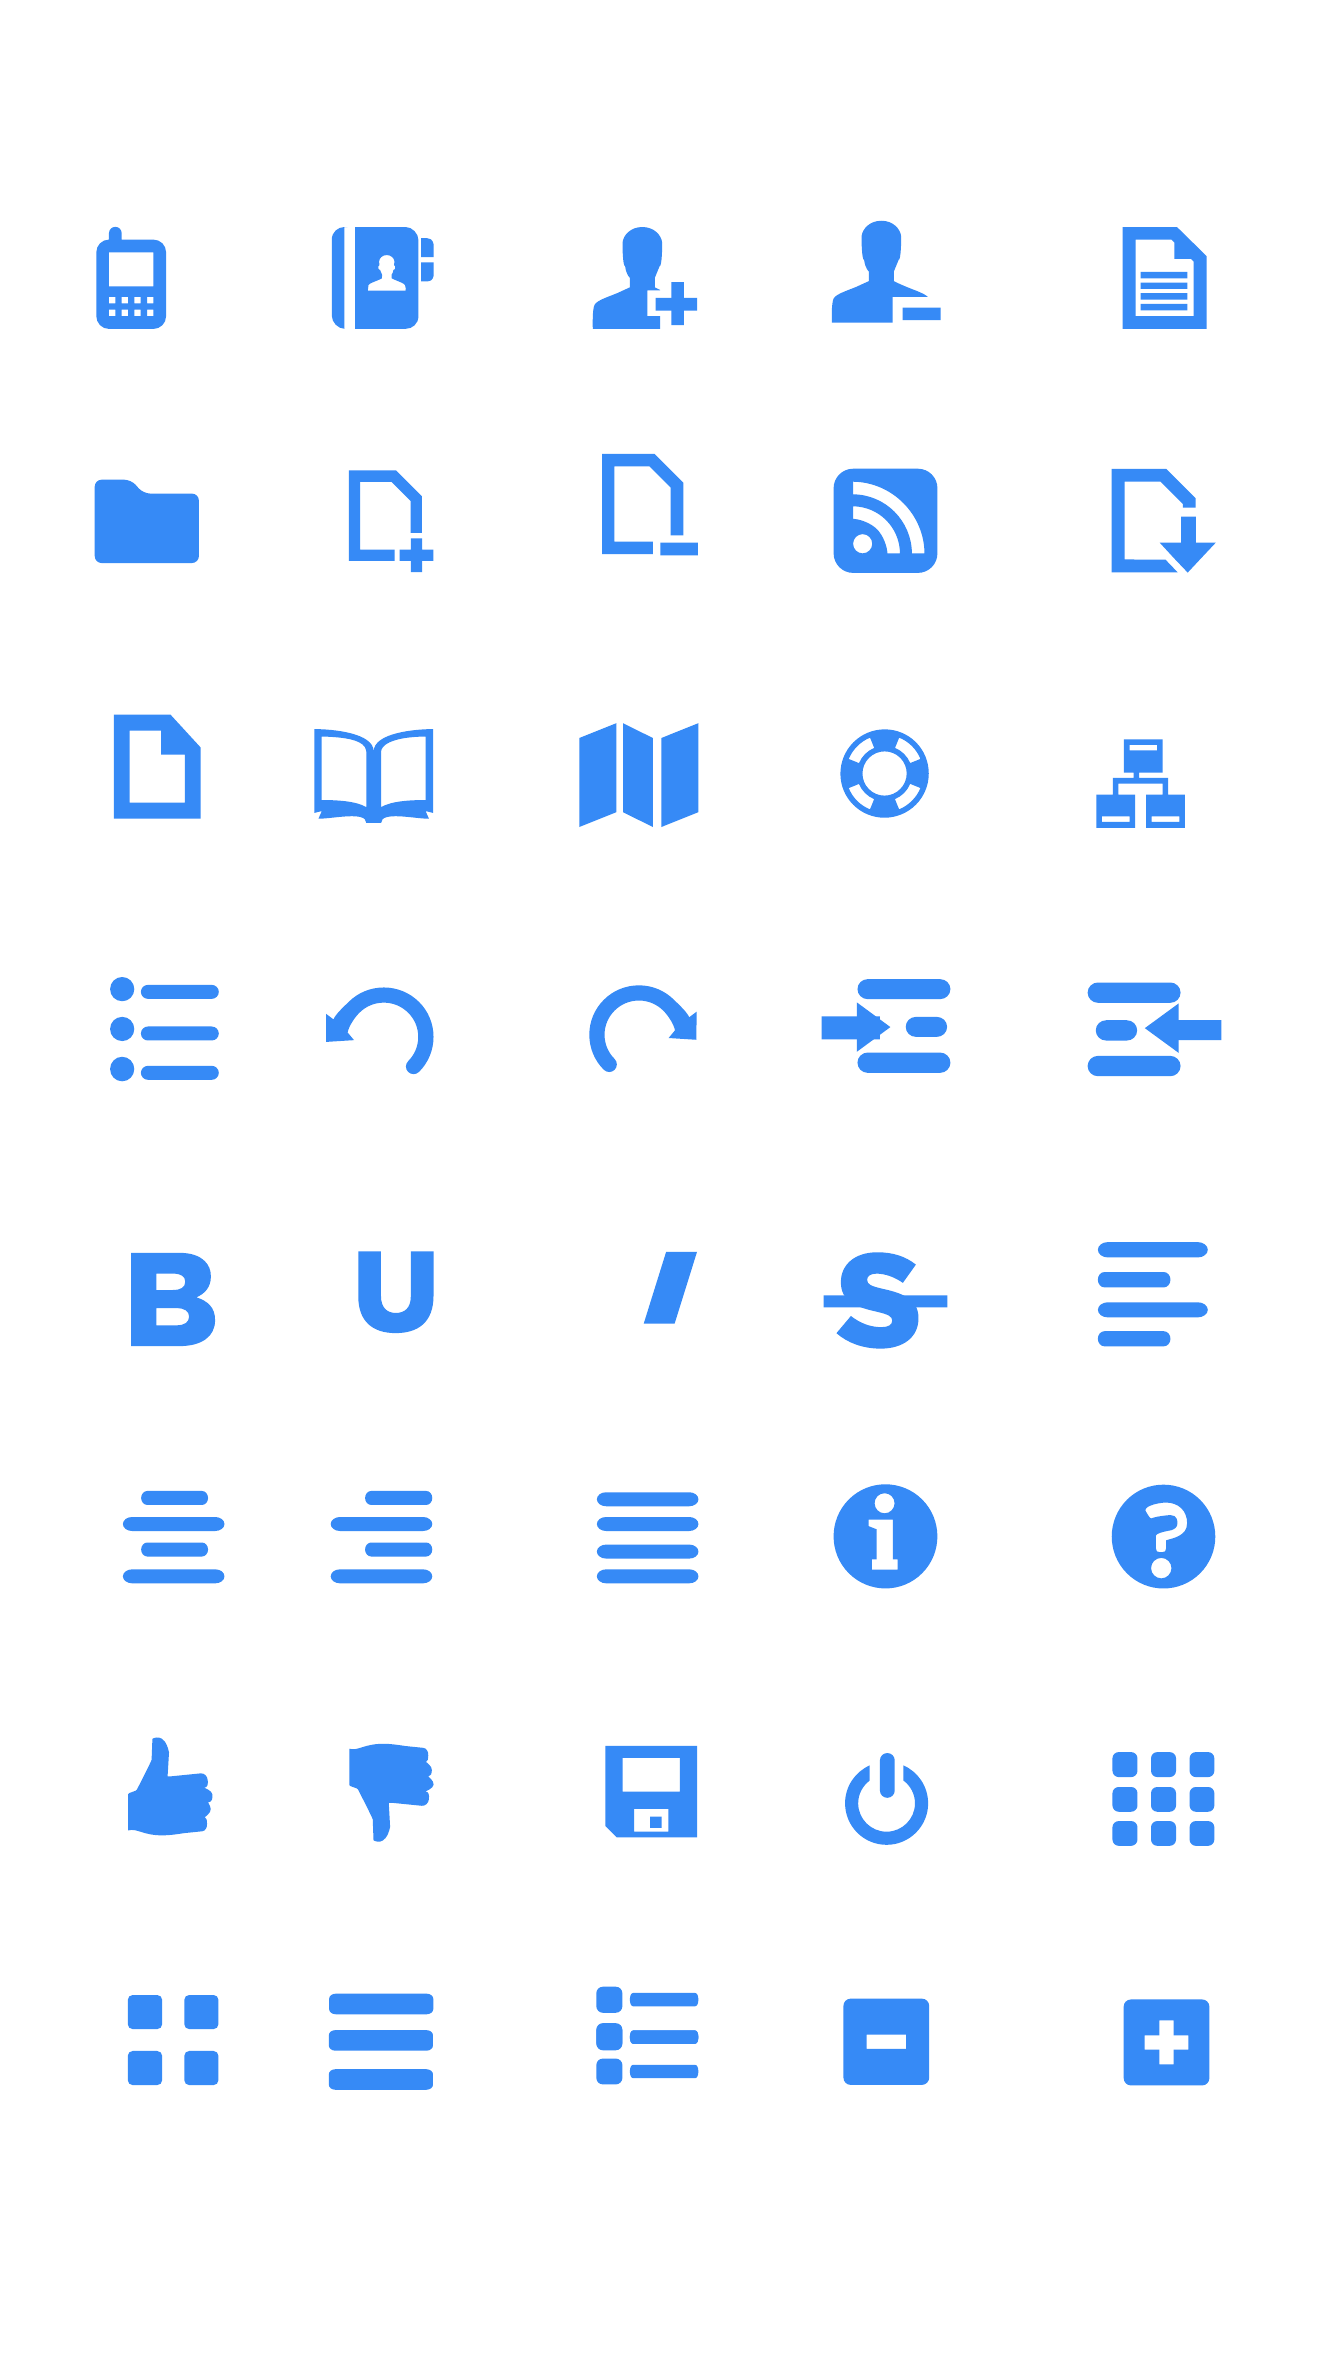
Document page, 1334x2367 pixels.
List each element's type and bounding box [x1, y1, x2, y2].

text_box [596, 1986, 623, 2013]
text_box [833, 468, 938, 573]
text_box [1151, 1787, 1177, 1812]
text_box [629, 1992, 699, 2007]
text_box [1111, 1484, 1216, 1589]
text_box [605, 1745, 698, 1838]
text_box [1151, 1821, 1177, 1846]
text_box [110, 1016, 135, 1042]
text_box [660, 542, 698, 556]
text_box [596, 1517, 699, 1532]
text_box [140, 984, 219, 999]
text_box [840, 1252, 916, 1295]
text_box [358, 1251, 434, 1334]
text_box [596, 1544, 699, 1559]
text_box [365, 1542, 433, 1557]
text_box [399, 538, 434, 573]
text_box [629, 2064, 699, 2079]
text_box [1189, 1752, 1215, 1778]
text_box [1095, 1020, 1138, 1041]
text_box [650, 1816, 662, 1828]
text_box [184, 2050, 219, 2086]
text_box [592, 227, 663, 329]
text_box [140, 1065, 219, 1080]
text_box [1189, 1821, 1215, 1846]
text_box [596, 1569, 699, 1584]
text_box [365, 1490, 433, 1505]
text_box [821, 1016, 856, 1040]
text_box [140, 1026, 219, 1041]
text_box [857, 979, 951, 1000]
text_box [1097, 1272, 1171, 1288]
text_box [596, 1492, 699, 1507]
text_box [1111, 468, 1196, 573]
text_box [330, 1517, 433, 1532]
text_box [643, 1251, 698, 1324]
text_box [671, 311, 684, 326]
text_box [331, 227, 348, 329]
text_box [905, 1016, 948, 1037]
text_box [589, 985, 697, 1073]
text_box [128, 1737, 213, 1836]
text_box [596, 2023, 623, 2050]
text_box [1122, 227, 1207, 329]
text_box [596, 2058, 623, 2085]
text_box [1144, 1003, 1179, 1053]
text_box [1179, 1020, 1222, 1041]
text_box [1112, 1787, 1138, 1812]
text_box [671, 282, 684, 297]
text_box [110, 977, 135, 1002]
text_box [349, 1743, 434, 1842]
text_box [661, 723, 699, 828]
text_box [857, 1052, 951, 1073]
text_box [902, 307, 941, 321]
text_box [329, 1993, 434, 2015]
text_box [1096, 739, 1185, 828]
text_box [1159, 516, 1216, 573]
text_box [1112, 1821, 1138, 1846]
text_box [1140, 282, 1188, 289]
text_box [831, 220, 928, 323]
text_box [1123, 1999, 1210, 2086]
text_box [1097, 1302, 1208, 1318]
text_box [328, 2069, 433, 2090]
text_box [856, 1002, 891, 1052]
text_box [328, 2030, 433, 2051]
text_box [1140, 271, 1188, 279]
text_box [579, 723, 617, 828]
text_box [623, 723, 653, 828]
text_box [1140, 303, 1188, 311]
text_box [330, 1569, 433, 1584]
text_box [355, 227, 419, 329]
text_box [1087, 1055, 1181, 1077]
text_box [845, 1765, 929, 1845]
text_box [1097, 1242, 1208, 1258]
text_box [348, 470, 422, 561]
text_box [110, 1056, 135, 1082]
text_box [602, 453, 684, 555]
text_box [836, 1308, 919, 1349]
text_box [94, 479, 199, 564]
text_box [122, 1569, 225, 1584]
text_box [141, 1490, 209, 1505]
text_box [421, 262, 434, 282]
text_box [184, 1995, 219, 2030]
text_box [879, 1753, 895, 1798]
text_box [823, 1295, 948, 1308]
text_box [1140, 293, 1188, 300]
text_box [1189, 1787, 1215, 1812]
text_box [1112, 1752, 1138, 1778]
text_box [840, 729, 929, 818]
text_box [113, 714, 201, 819]
text_box [122, 1517, 225, 1532]
text_box [141, 1542, 209, 1557]
text_box [629, 2030, 699, 2044]
text_box [326, 987, 434, 1075]
text_box [314, 729, 434, 823]
text_box [843, 1998, 930, 2085]
text_box [1087, 982, 1181, 1003]
text_box [655, 297, 698, 311]
text_box [127, 2050, 163, 2086]
text_box [1097, 1331, 1171, 1347]
text_box [421, 238, 434, 258]
text_box [127, 1995, 163, 2030]
text_box [131, 1252, 216, 1347]
text_box [833, 1484, 938, 1589]
text_box [96, 226, 167, 329]
text_box [1151, 1752, 1177, 1778]
